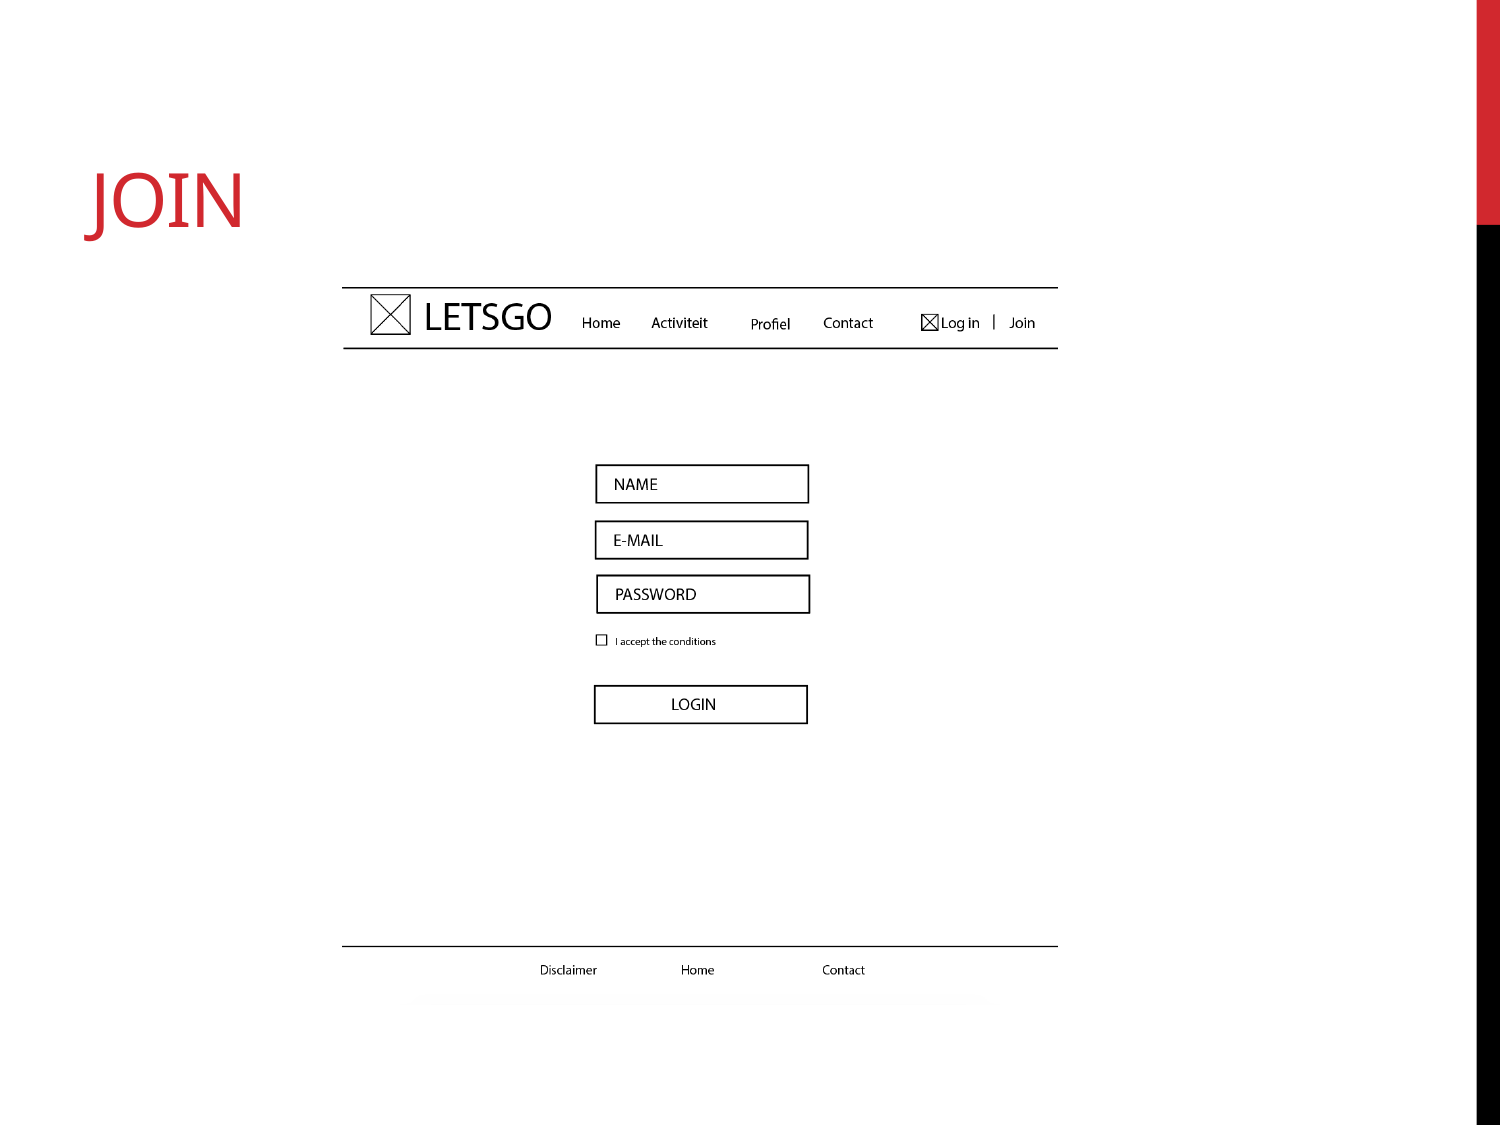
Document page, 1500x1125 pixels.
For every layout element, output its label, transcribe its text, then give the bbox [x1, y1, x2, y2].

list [74, 286, 1326, 1006]
title join [75, 25, 1025, 250]
